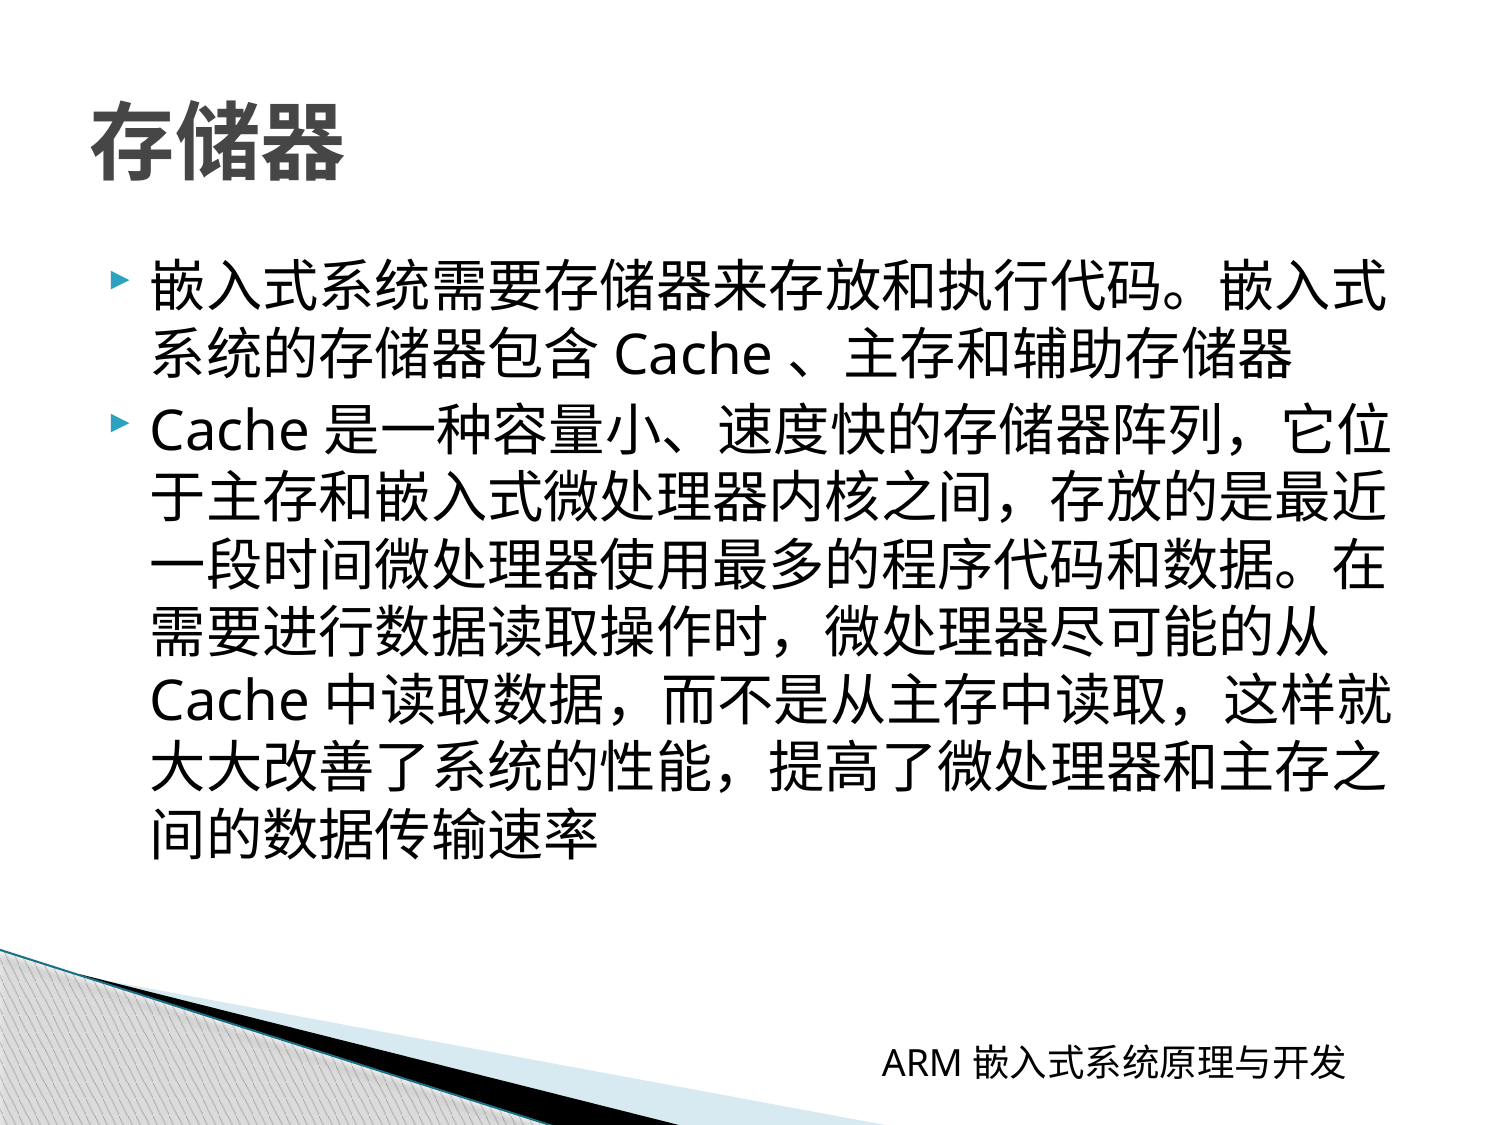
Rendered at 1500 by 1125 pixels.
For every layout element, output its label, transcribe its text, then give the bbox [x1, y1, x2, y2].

list 嵌入式系统需要存储器来存放和执行代码。嵌入式系统的存储器包含Cache、主存和辅助存储器 Cache是一种容量小、速度快的存储器阵列，它位于主存和嵌入式微处理器内核之间，存放的是最近一段时间微处理器使用最多的程序代码和数据。在需要进行数据读取操作时，微处理器尽可能的从Cache中读取数据，而不是从主存中读取，这样就大大改善了系统的性能，提高了微处理器和主存之间的数据传输速率 [75, 243, 1425, 986]
text_box ARM嵌入式系统原理与开发 [867, 1031, 1430, 1091]
title 存储器 [75, 45, 1425, 233]
